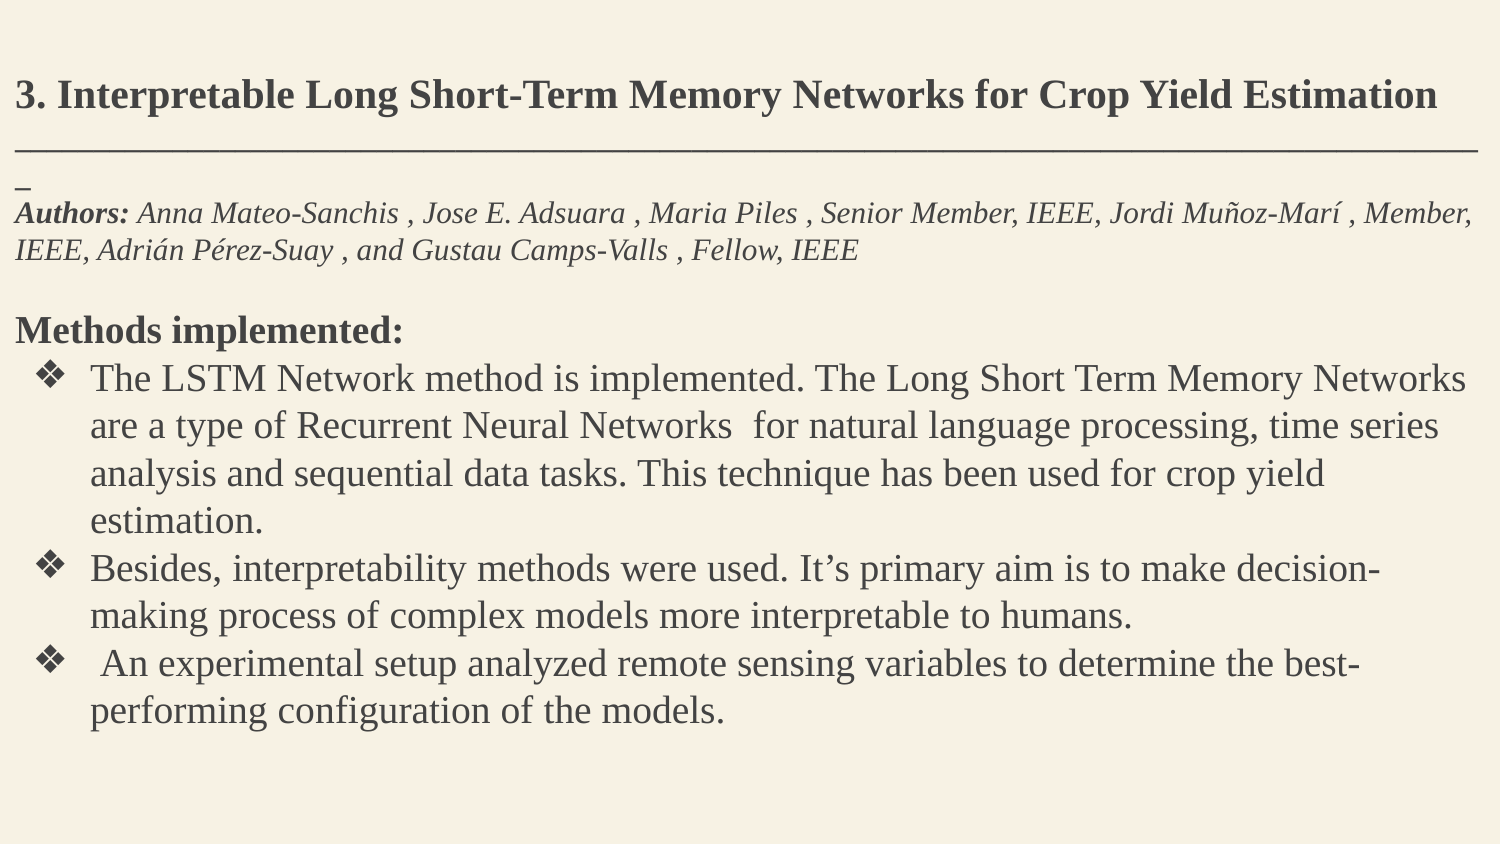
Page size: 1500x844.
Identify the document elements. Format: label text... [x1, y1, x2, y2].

title 3. Interpretable Long Short-Term Memory Networks for Crop Yield Estimation ______________________________________________________________________________________________ Authors: Anna Mateo-Sanchis , Jose E. Adsuara , Maria Piles , Senior Member, IEEE, Jordi Muñoz-Marí , Member, IEEE, Adrián Pérez-Suay , and Gustau Camps-Valls , Fellow, IEEE Methods implemented: The LSTM Network method is implemented. The Long Short Term Memory Networks are a type of Recurrent Neural Networks for natural language processing, time series analysis and sequential data tasks. This technique has been used for crop yield estimation. Besides, interpretability methods were used. It’s primary aim is to make decision-making process of complex models more interpretable to humans. An experimental setup analyzed remote sensing variables to determine the best-performing configuration of the models. [0, 52, 1500, 816]
